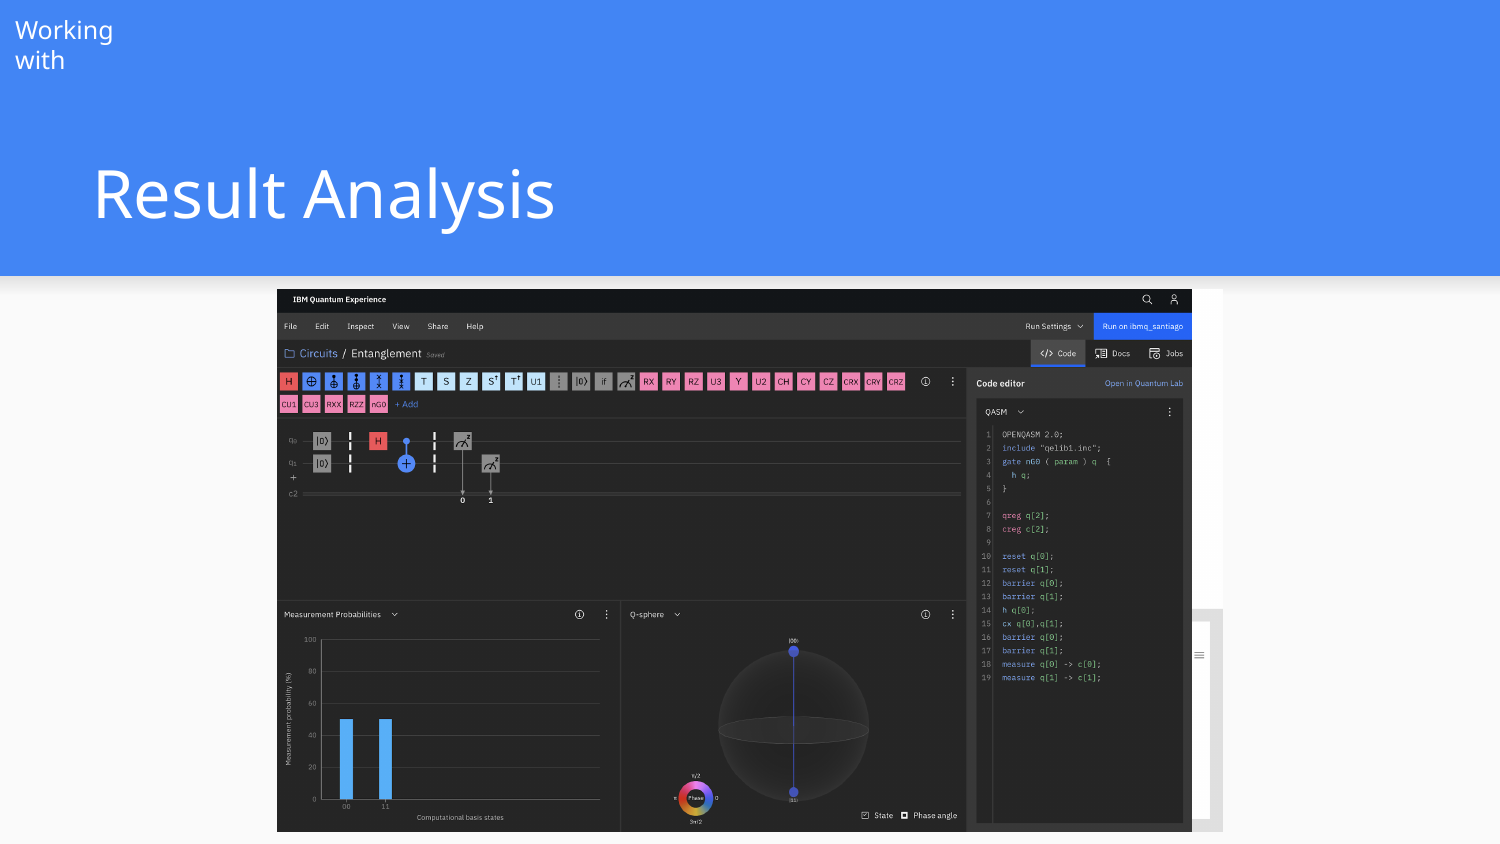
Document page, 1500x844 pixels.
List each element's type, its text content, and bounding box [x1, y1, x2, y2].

text_box Working with [0, 0, 182, 69]
title Result Analysis [77, 121, 1427, 248]
picture [277, 289, 1223, 832]
